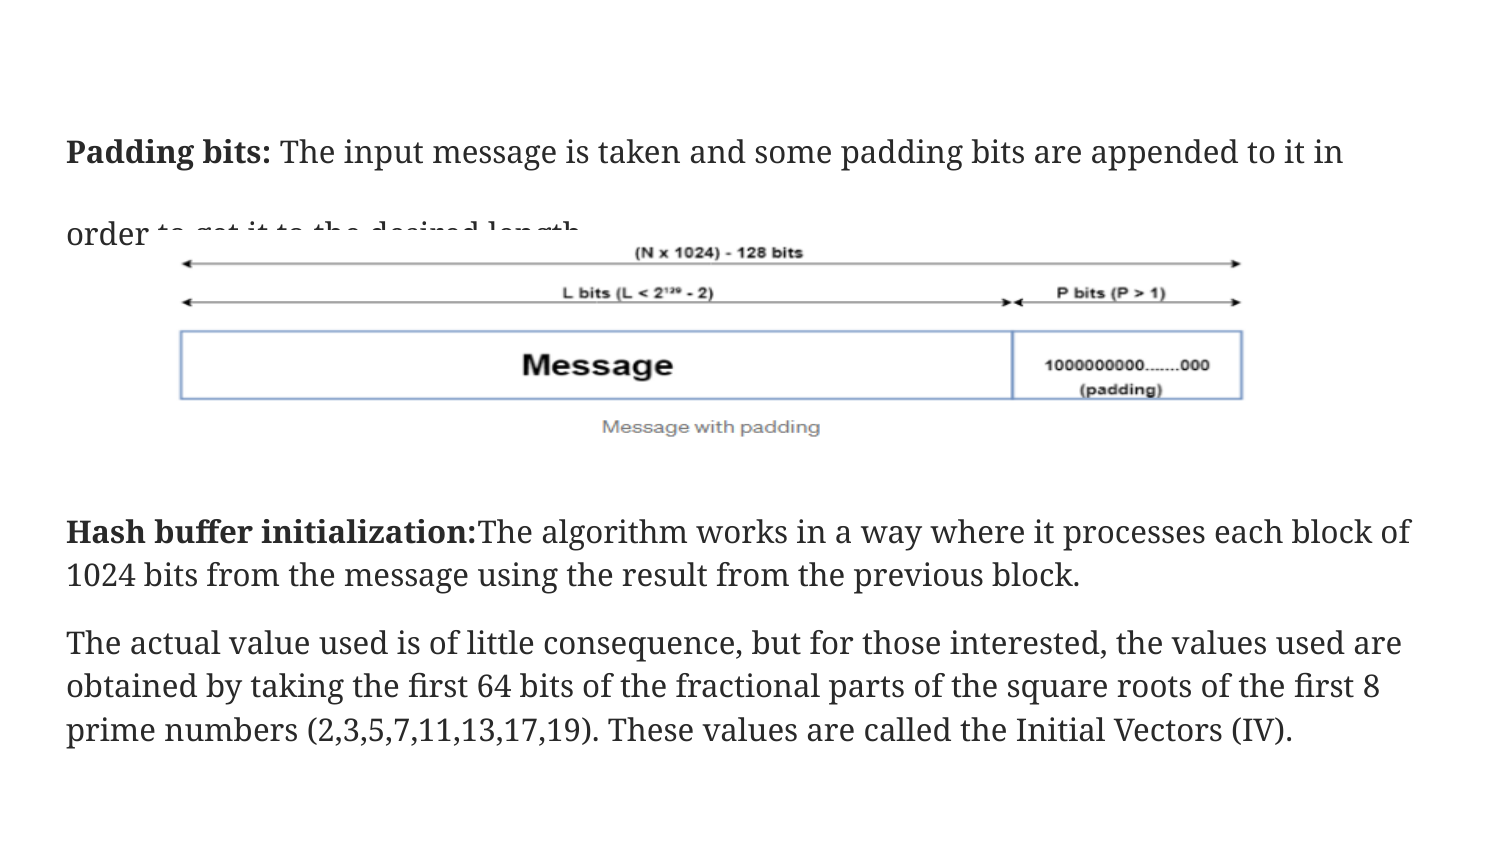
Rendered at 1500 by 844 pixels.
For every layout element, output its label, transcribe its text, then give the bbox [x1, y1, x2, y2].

list Hash buffer initialization:The algorithm works in a way where it processes each block of 1024 bits from the message using the result from the previous block. The actual value used is of little consequence, but for those interested, the values used are obtained by taking the first 64 bits of the fractional parts of the square roots of the first 8 prime numbers (2,3,5,7,11,13,17,19). These values are called the Initial Vectors (IV). [51, 491, 1449, 830]
title Padding bits: The input message is taken and some padding bits are appended to it in order to get it to the desired length. [51, 72, 1449, 481]
picture [160, 230, 1286, 458]
